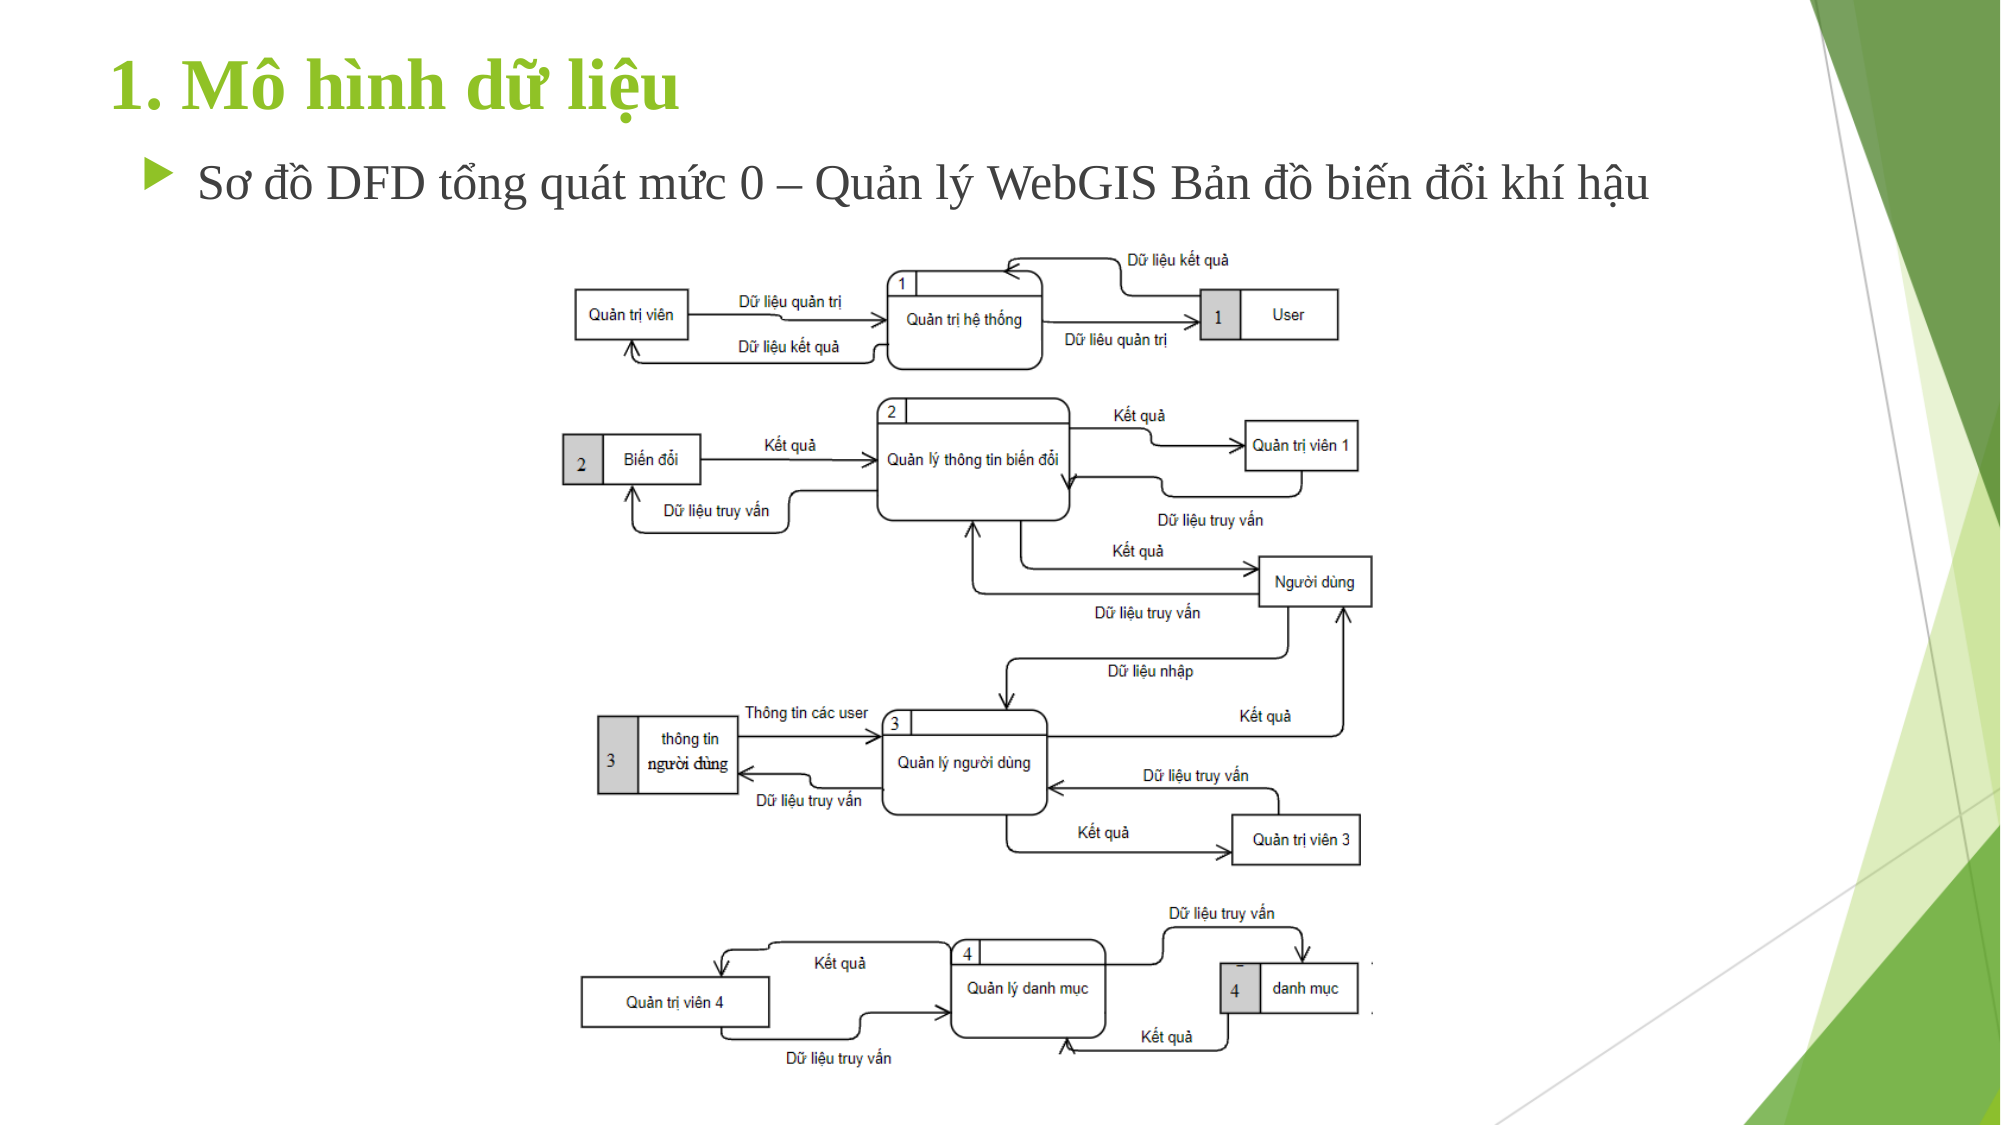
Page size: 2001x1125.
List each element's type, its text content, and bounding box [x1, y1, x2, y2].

list Sơ đồ DFD tổng quát mức 0 – Quản lý WebGIS Bản đồ biến đổi khí hậu [125, 141, 1820, 213]
picture [0, 0, 2001, 1125]
title 1. Mô hình dữ liệu [93, 29, 1504, 158]
